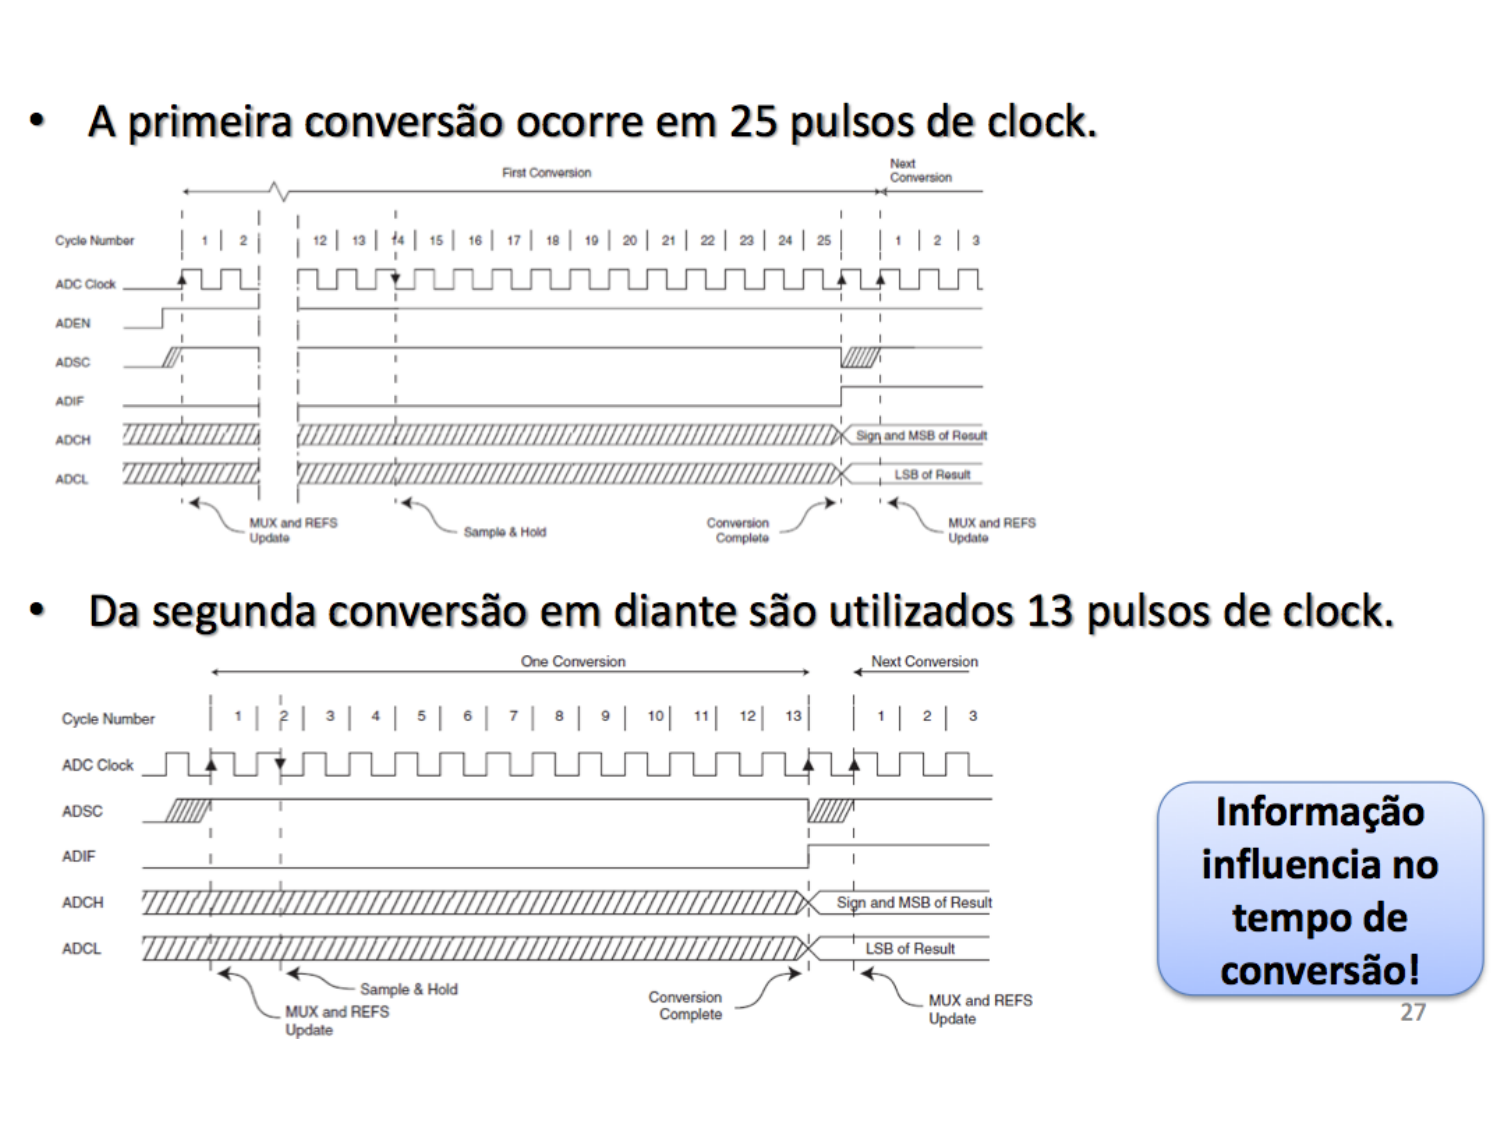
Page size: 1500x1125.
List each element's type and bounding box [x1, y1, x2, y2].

picture [0, 85, 1500, 1040]
